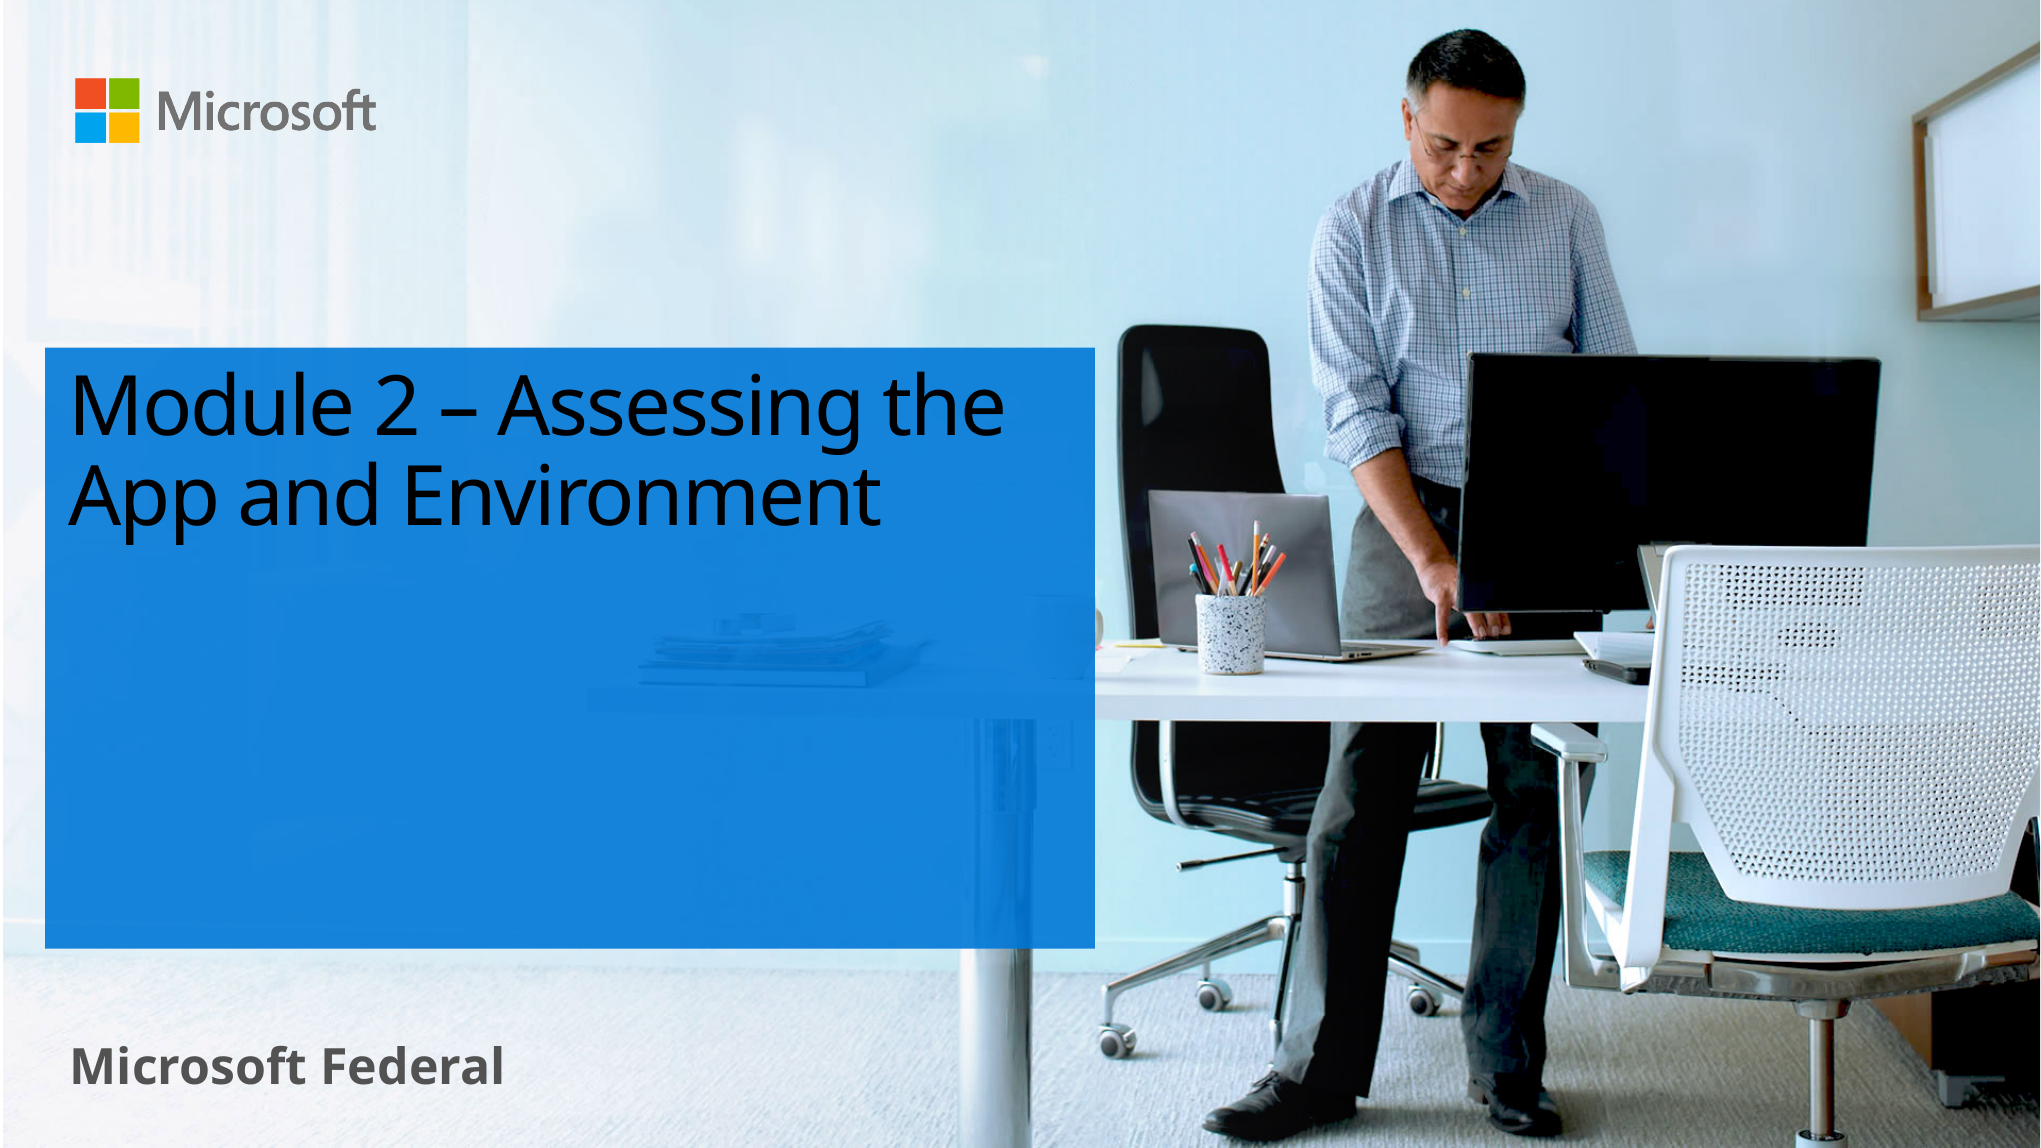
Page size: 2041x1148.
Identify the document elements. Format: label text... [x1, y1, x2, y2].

title Module 2 – Assessing the App and Environment [45, 348, 1096, 949]
picture [3, 0, 2041, 1148]
